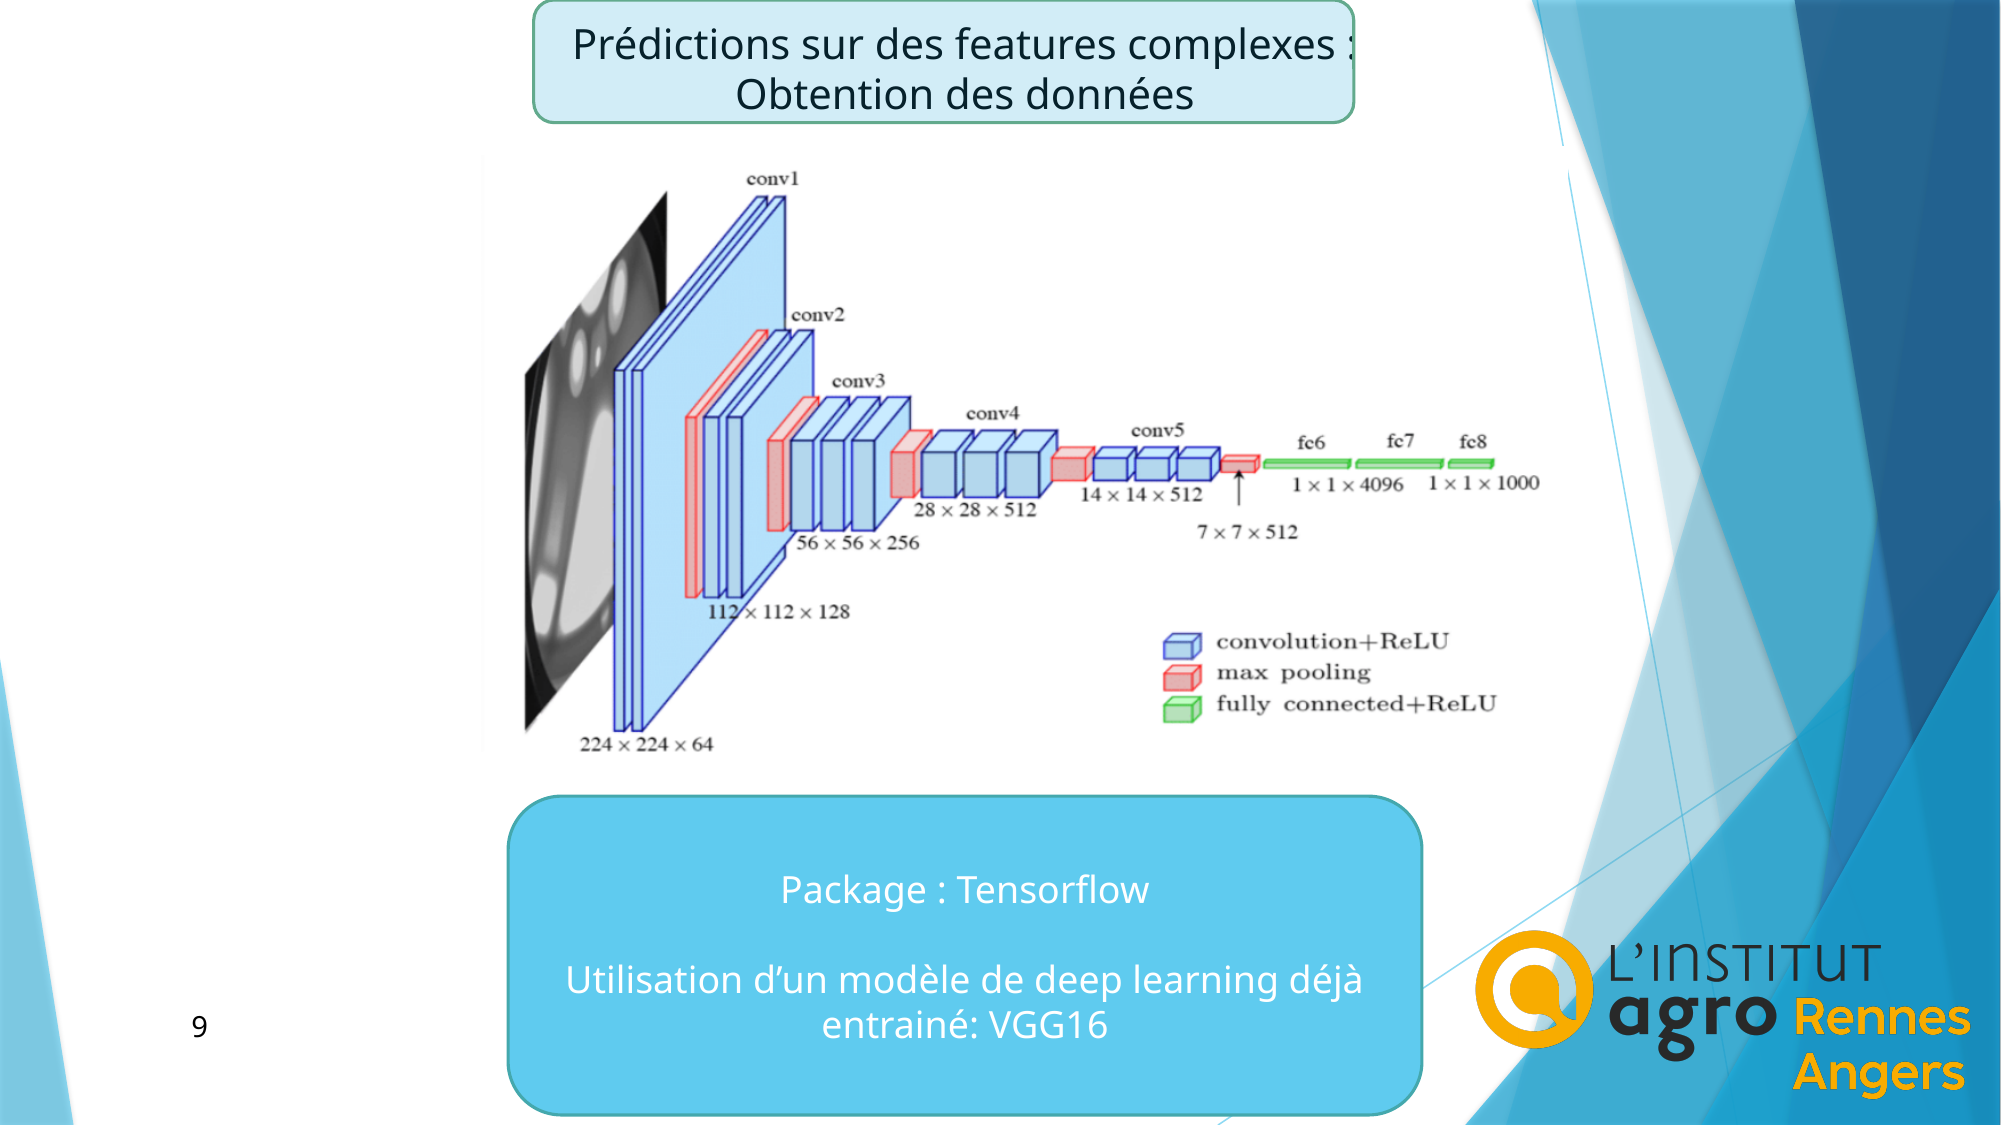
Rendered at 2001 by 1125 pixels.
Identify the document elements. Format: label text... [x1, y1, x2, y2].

picture [361, 145, 1569, 797]
slide_number 9 [111, 998, 224, 1058]
text_box Prédictions sur des features complexes : Obtention des données [450, 9, 1480, 145]
picture [1437, 892, 2001, 1125]
text_box Package : Tensorflow Utilisation d’un modèle de deep learning déjà entrainé: VGG16 [506, 806, 1424, 1117]
text_box [532, 0, 1356, 125]
